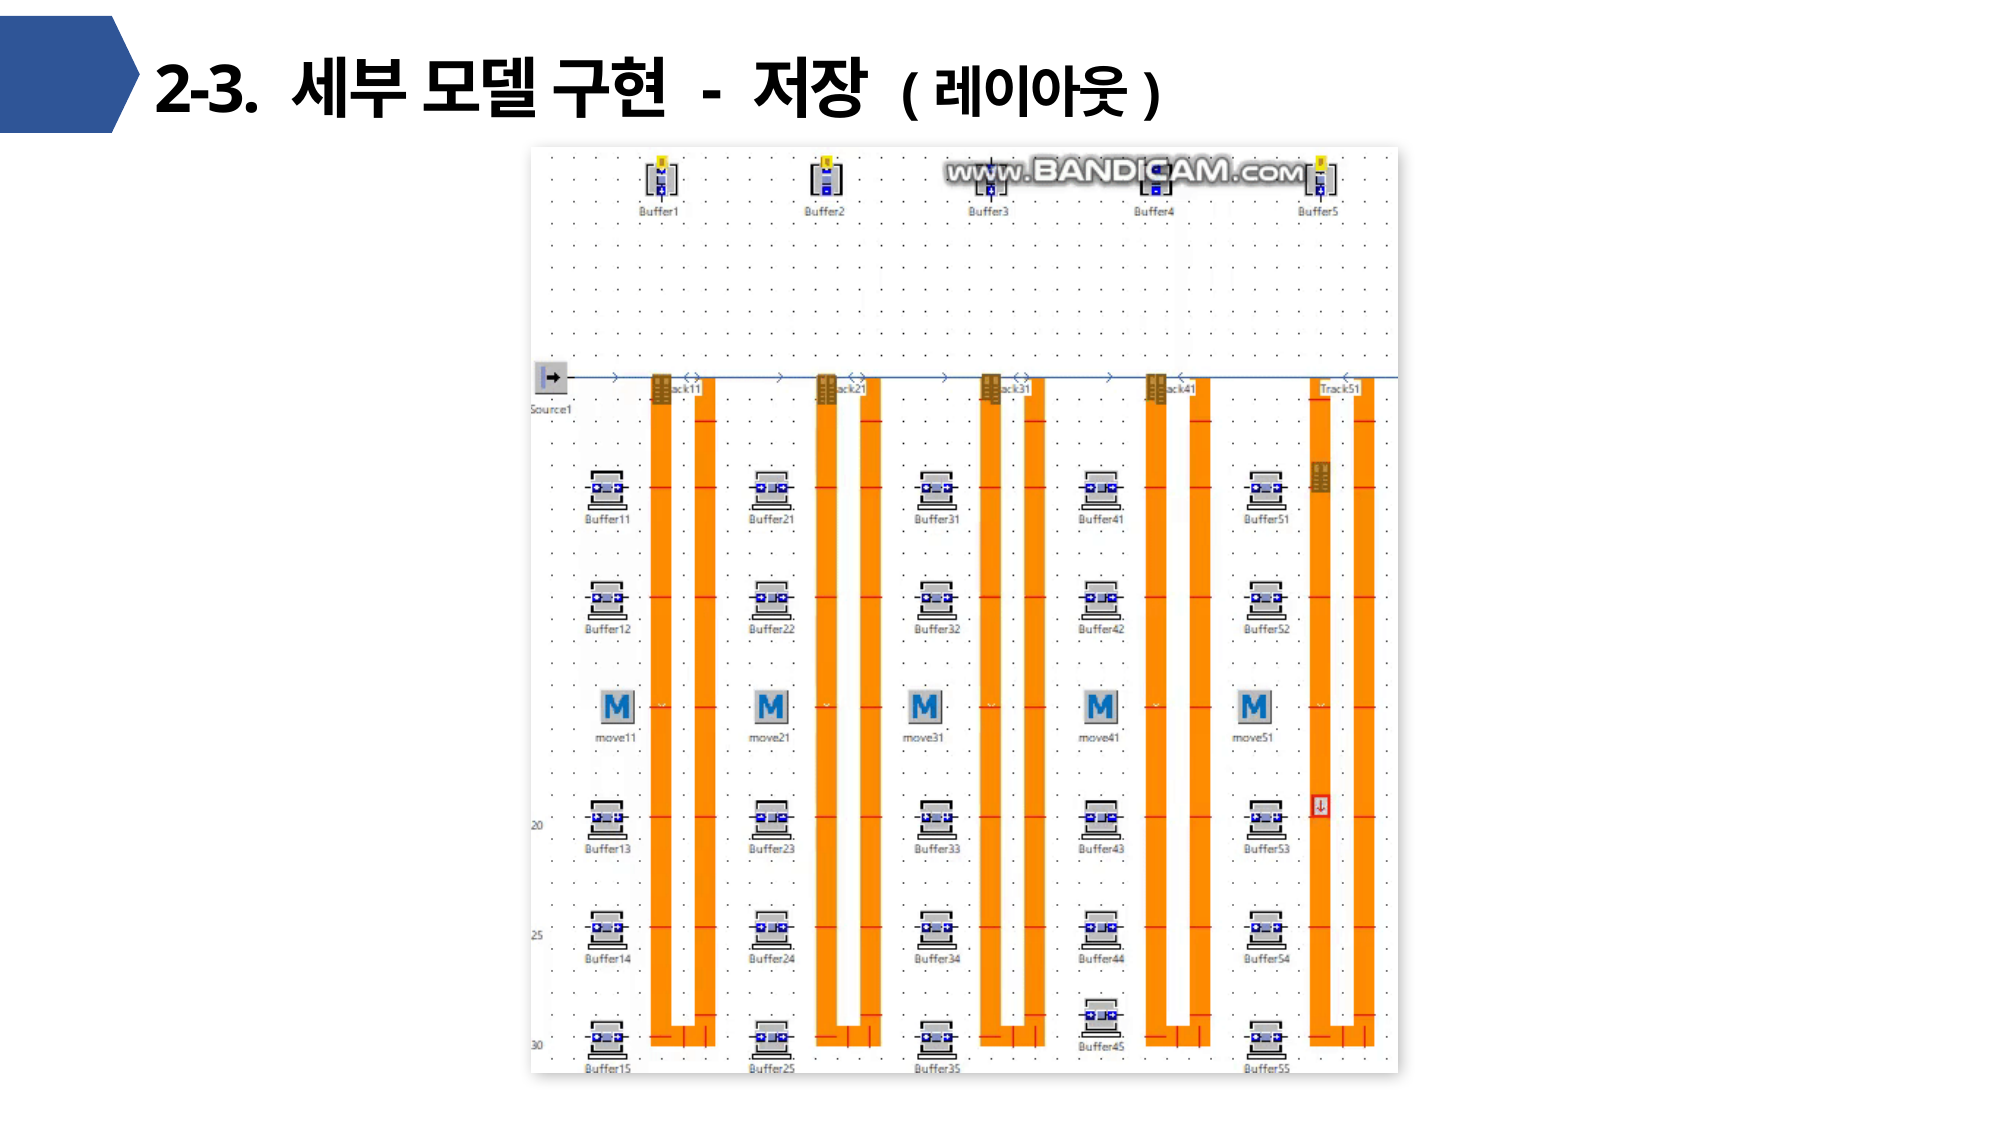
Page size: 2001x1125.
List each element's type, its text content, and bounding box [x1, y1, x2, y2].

title 2-3. 세부 모델 구현 - 저장 (레이아웃) [139, 22, 1640, 133]
picture [531, 147, 1398, 1073]
